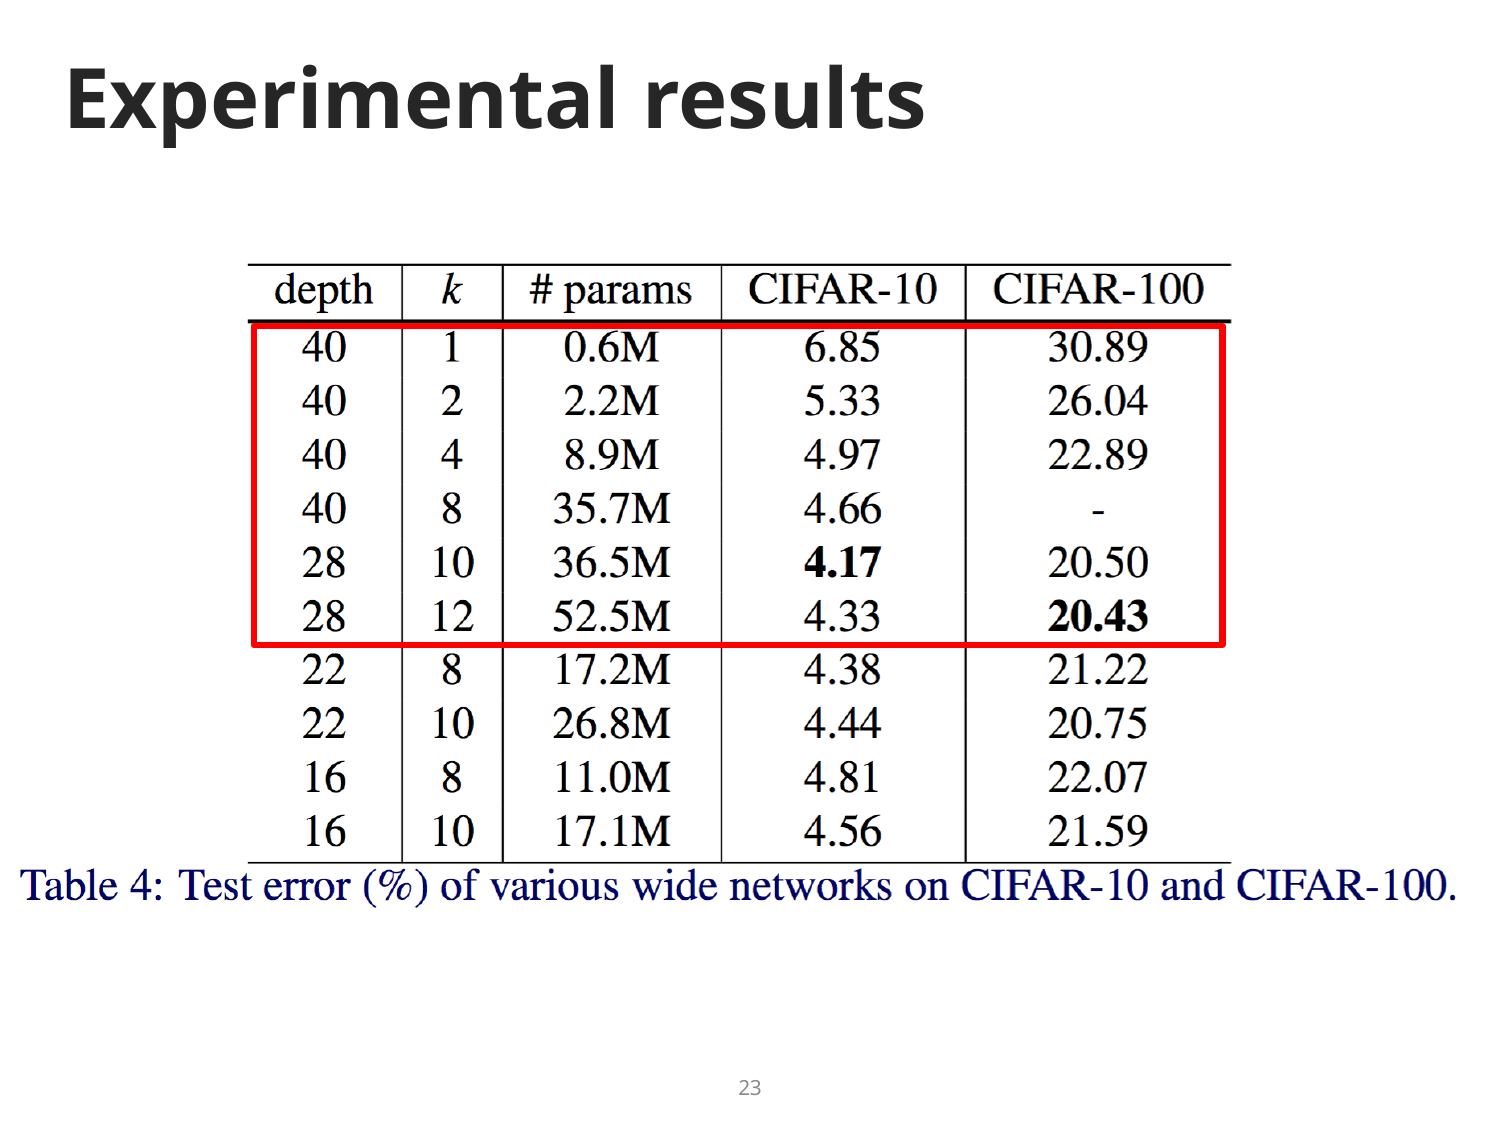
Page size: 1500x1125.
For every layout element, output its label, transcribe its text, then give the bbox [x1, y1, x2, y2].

picture [0, 254, 1500, 917]
title Experimental results [48, 41, 1456, 149]
slide_number 23 [575, 1058, 925, 1119]
